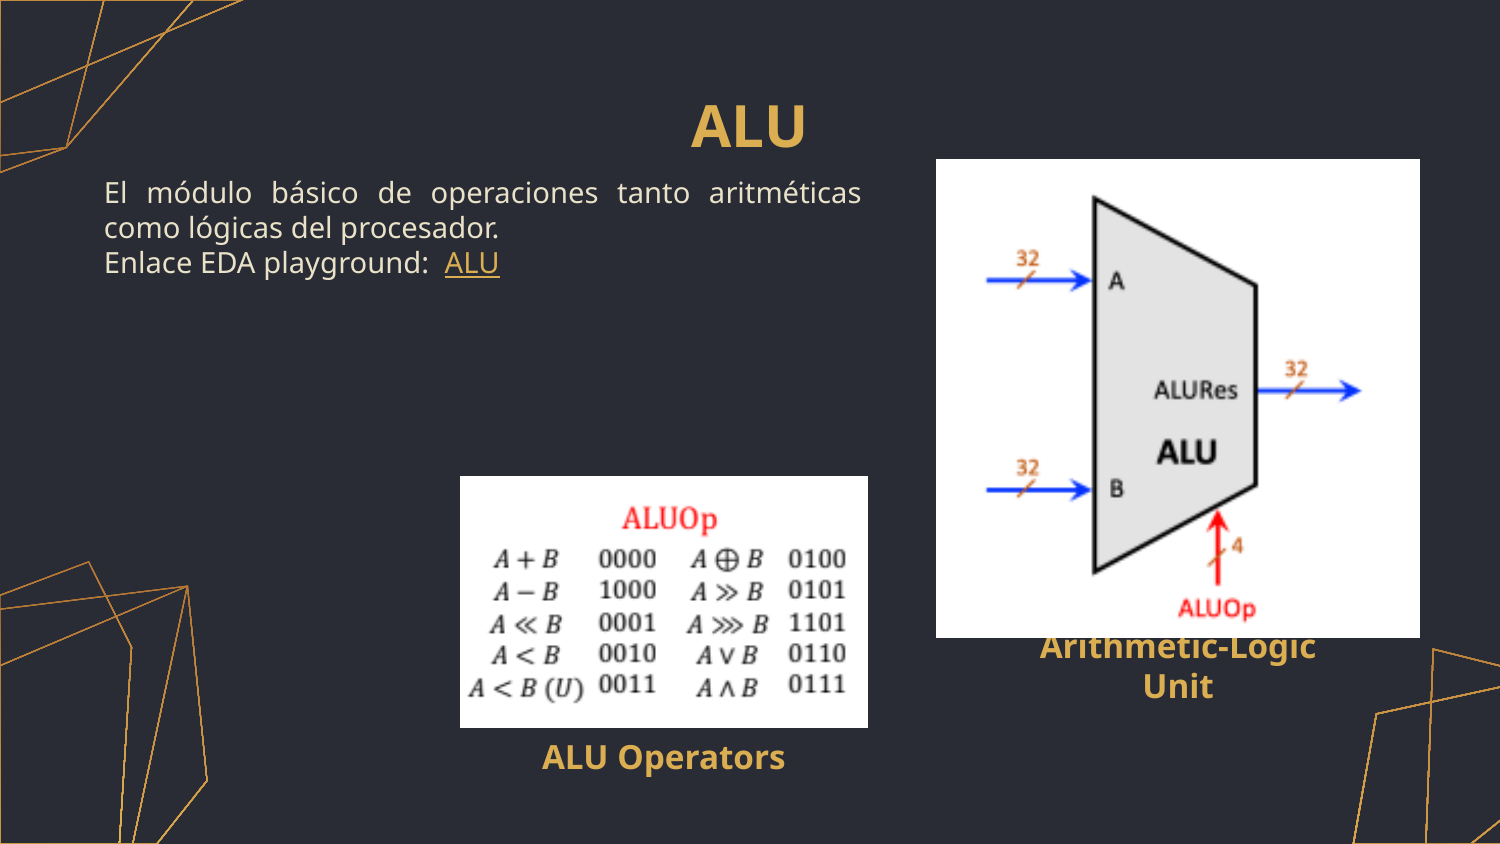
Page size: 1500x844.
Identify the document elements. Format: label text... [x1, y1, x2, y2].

list Arithmetic-Logic Unit [1014, 647, 1343, 694]
title ALU [327, 88, 1173, 160]
picture [936, 158, 1421, 639]
picture [459, 476, 868, 728]
list ALU Operators [499, 736, 828, 785]
text_box El módulo básico de operaciones tanto aritméticas como lógicas del procesador. Enlace EDA playground: ALU [88, 159, 878, 299]
